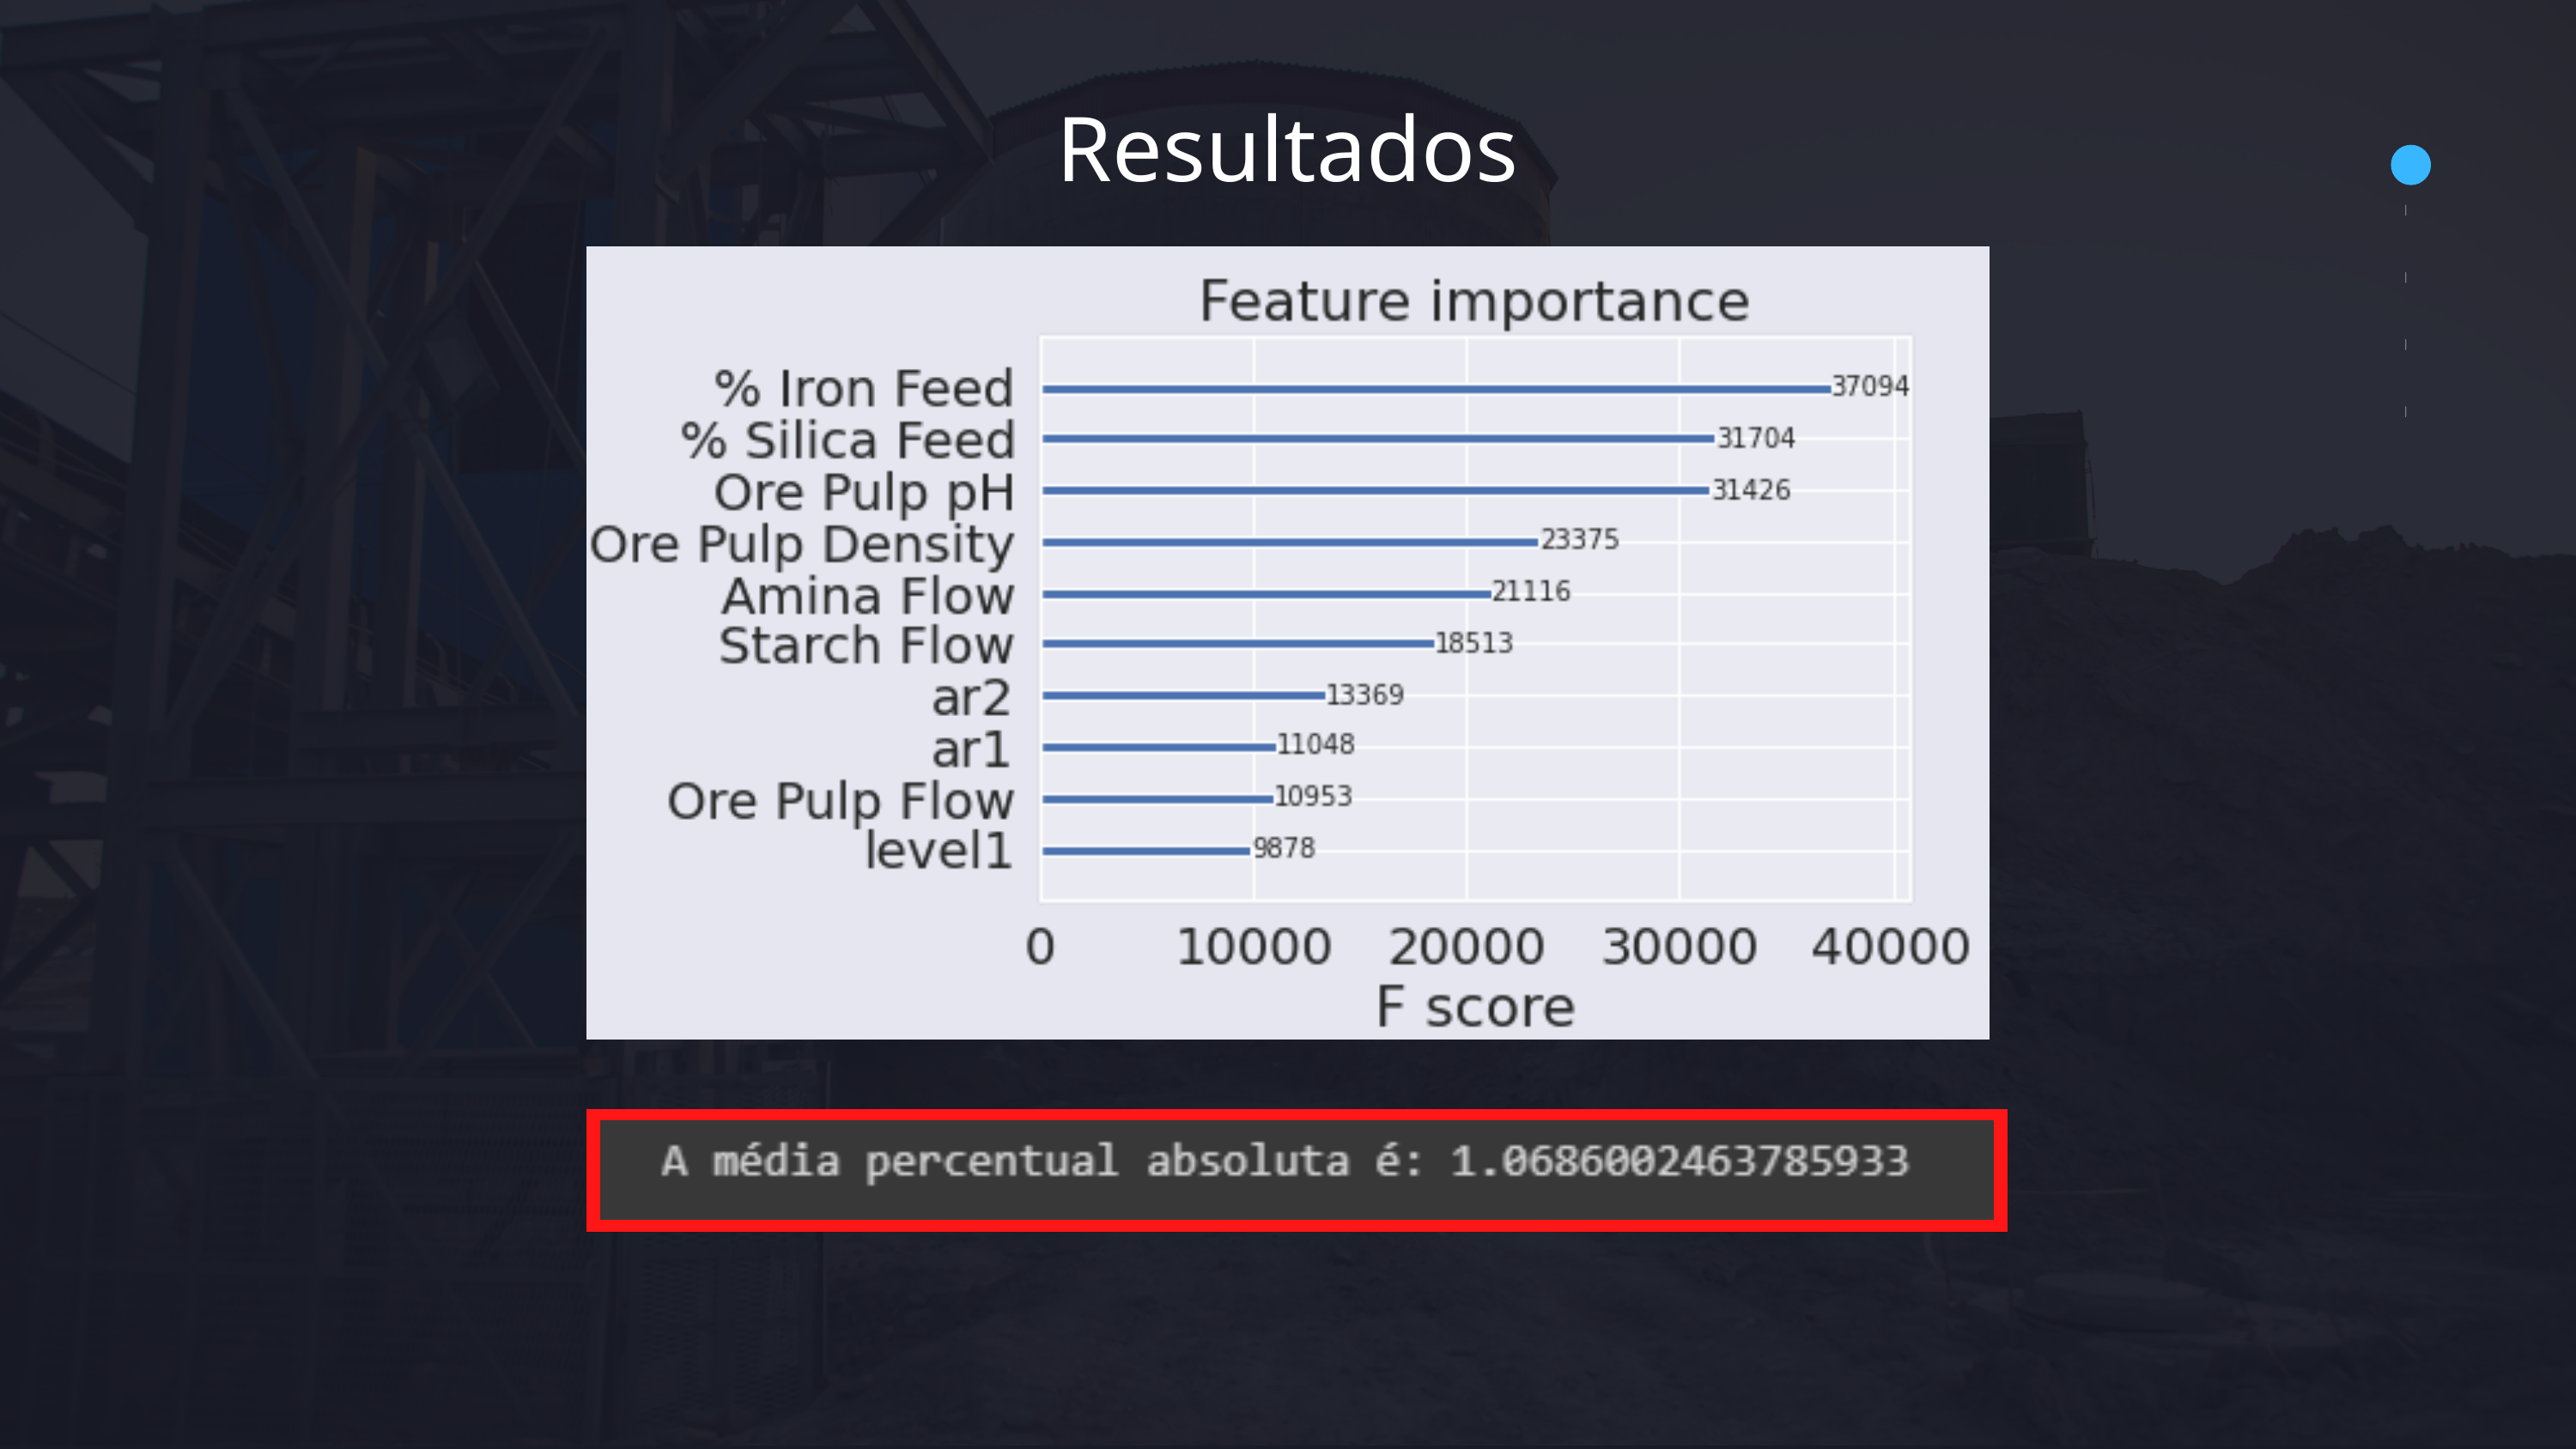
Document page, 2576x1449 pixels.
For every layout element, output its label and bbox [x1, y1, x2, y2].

text_box [2391, 144, 2432, 418]
text_box [586, 1108, 2008, 1232]
text_box [586, 246, 1990, 263]
picture [0, 0, 2576, 1446]
